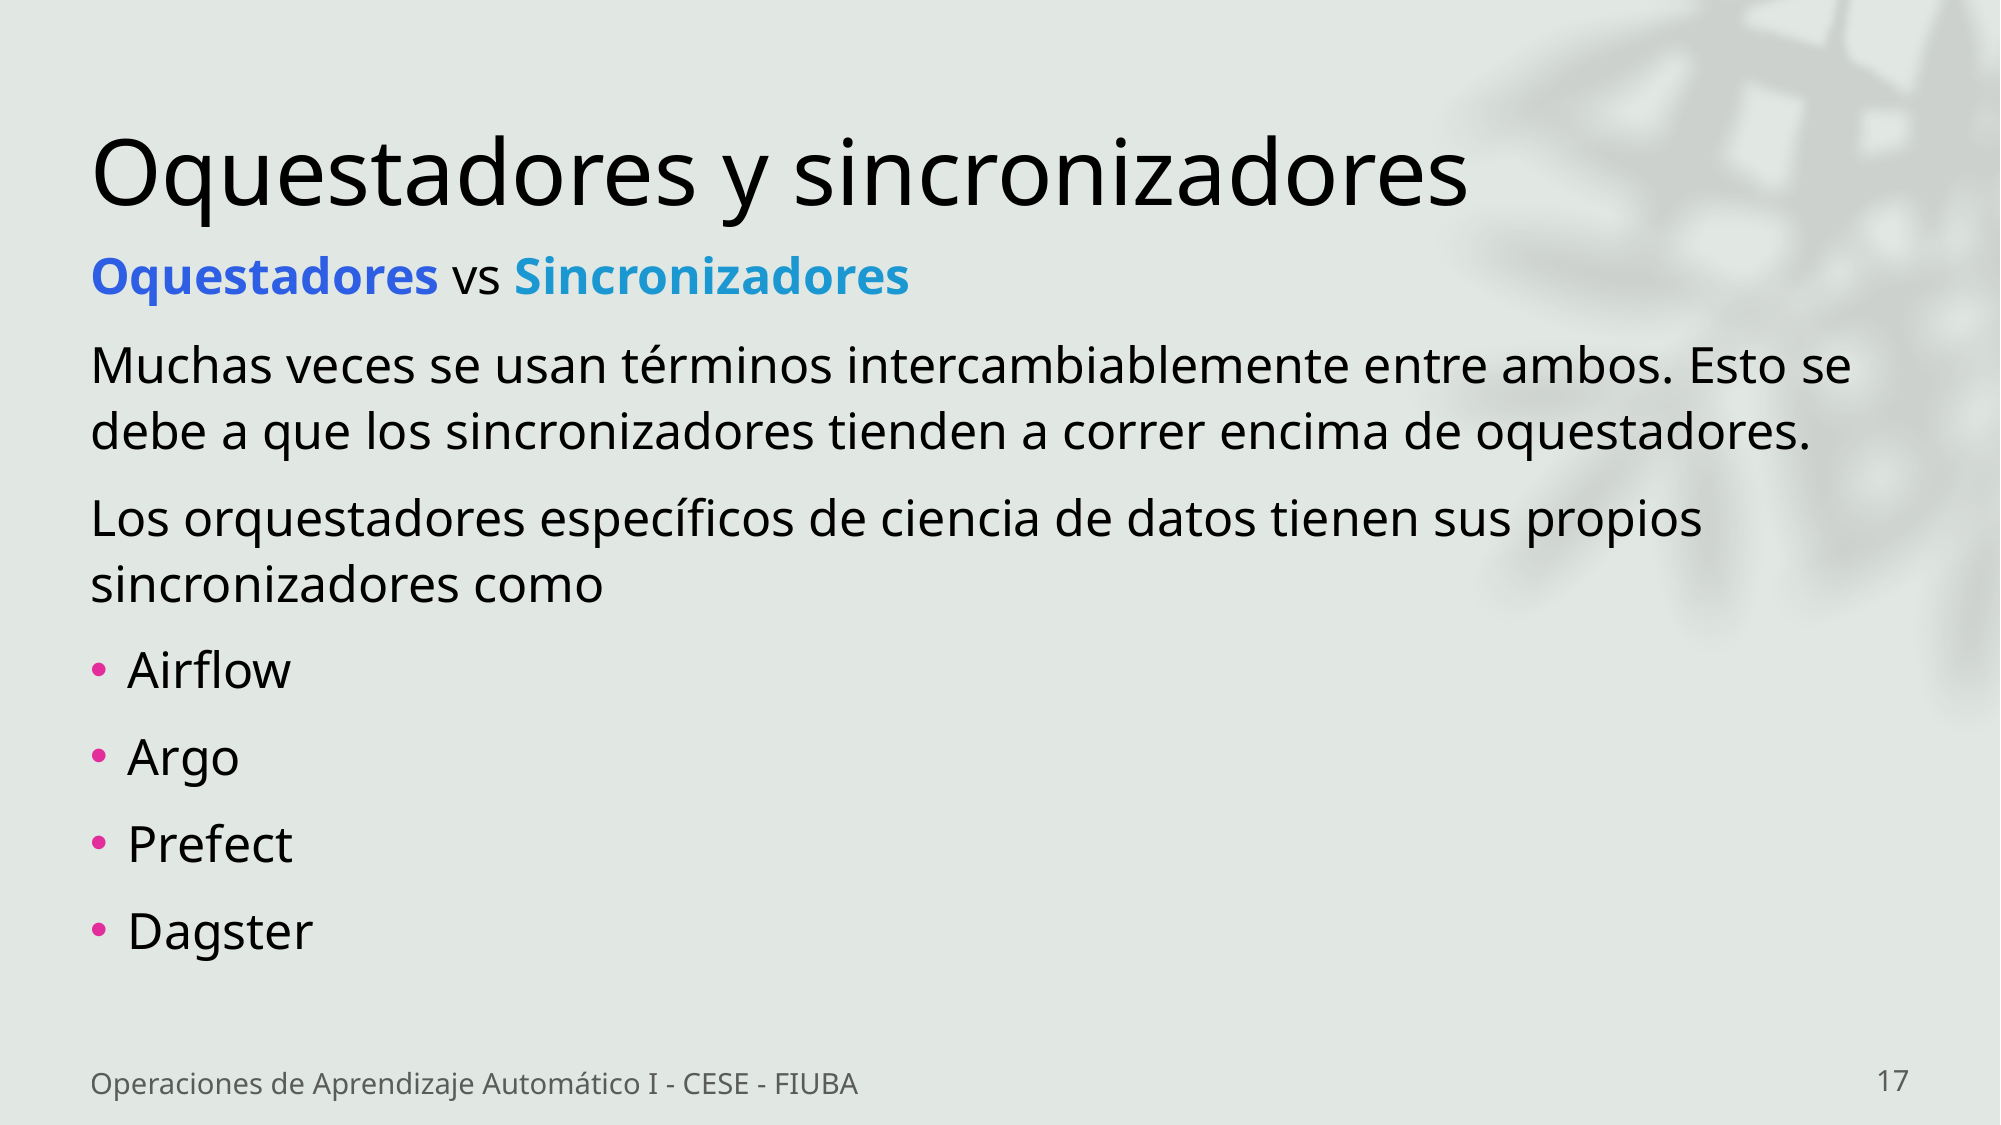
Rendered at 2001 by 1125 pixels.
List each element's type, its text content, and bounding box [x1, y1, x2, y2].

slide_number 17 [1474, 1052, 1925, 1113]
text_box Oquestadores vs Sincronizadores [75, 237, 1076, 313]
title Oquestadores y sincronizadores [75, 60, 1863, 278]
footer Operaciones de Aprendizaje Automático I - CESE - FIUBA [75, 1052, 976, 1113]
list Muchas veces se usan términos intercambiablemente entre ambos. Esto se debe a que los sincronizadores tienden a correr encima de oquestadores. Los orquestadores específicos de ciencia de datos tienen sus propios sincronizadores como Airflow Argo Prefect Dagster [75, 319, 1925, 1009]
